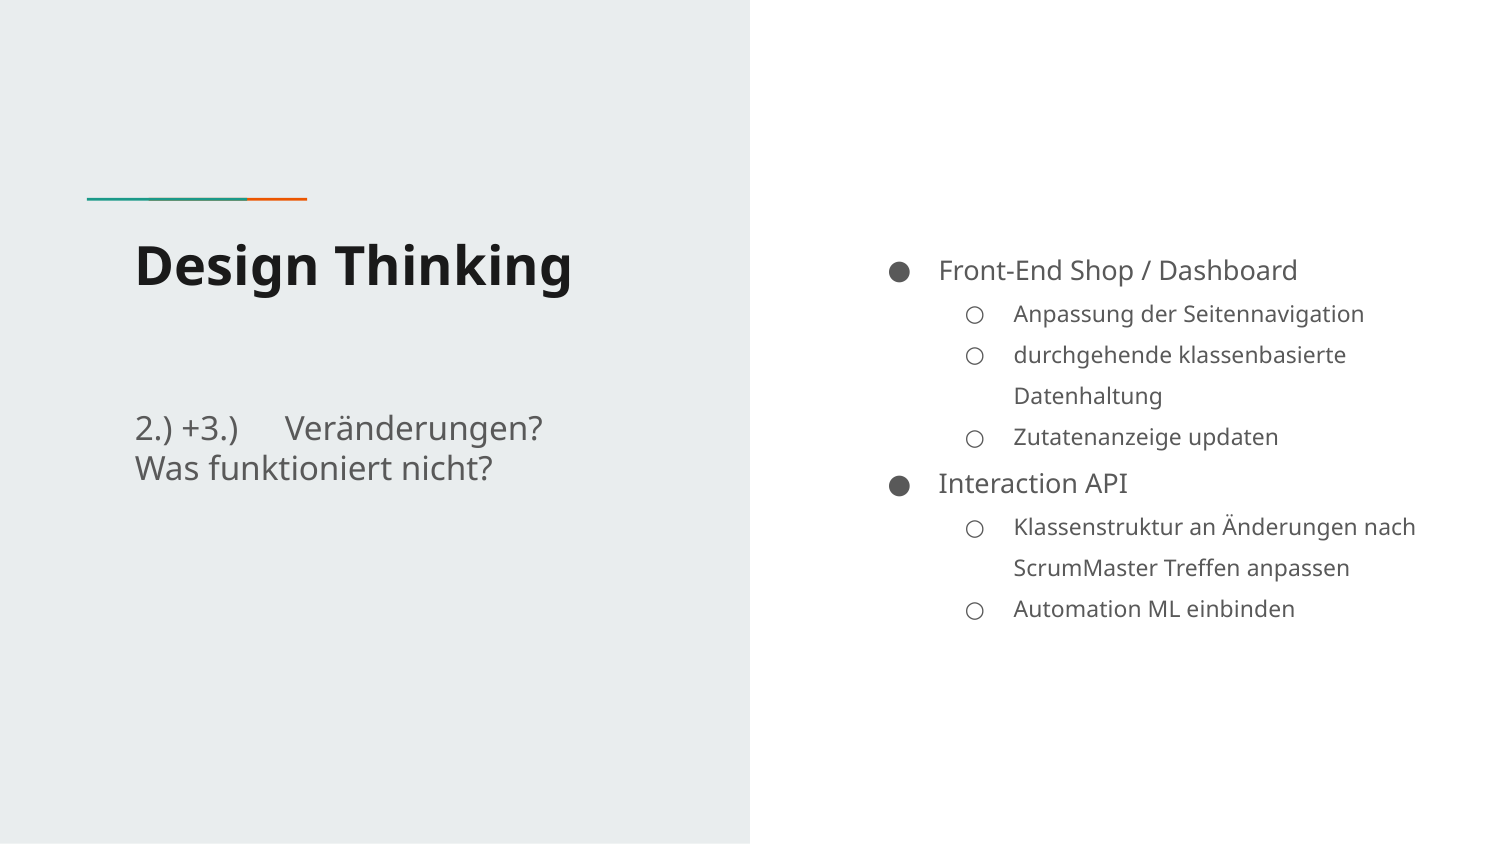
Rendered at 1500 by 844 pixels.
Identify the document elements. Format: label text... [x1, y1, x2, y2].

title Design Thinking [119, 216, 662, 391]
list Front-End Shop / Dashboard Anpassung der Seitennavigation durchgehende klassenbasierte Datenhaltung Zutatenanzeige updaten Interaction API Klassenstruktur an Änderungen nach ScrumMaster Treffen anpassen Automation ML einbinden [848, 221, 1469, 719]
subtitle 2.) +3.) Veränderungen? Was funktioniert nicht? [119, 391, 662, 517]
